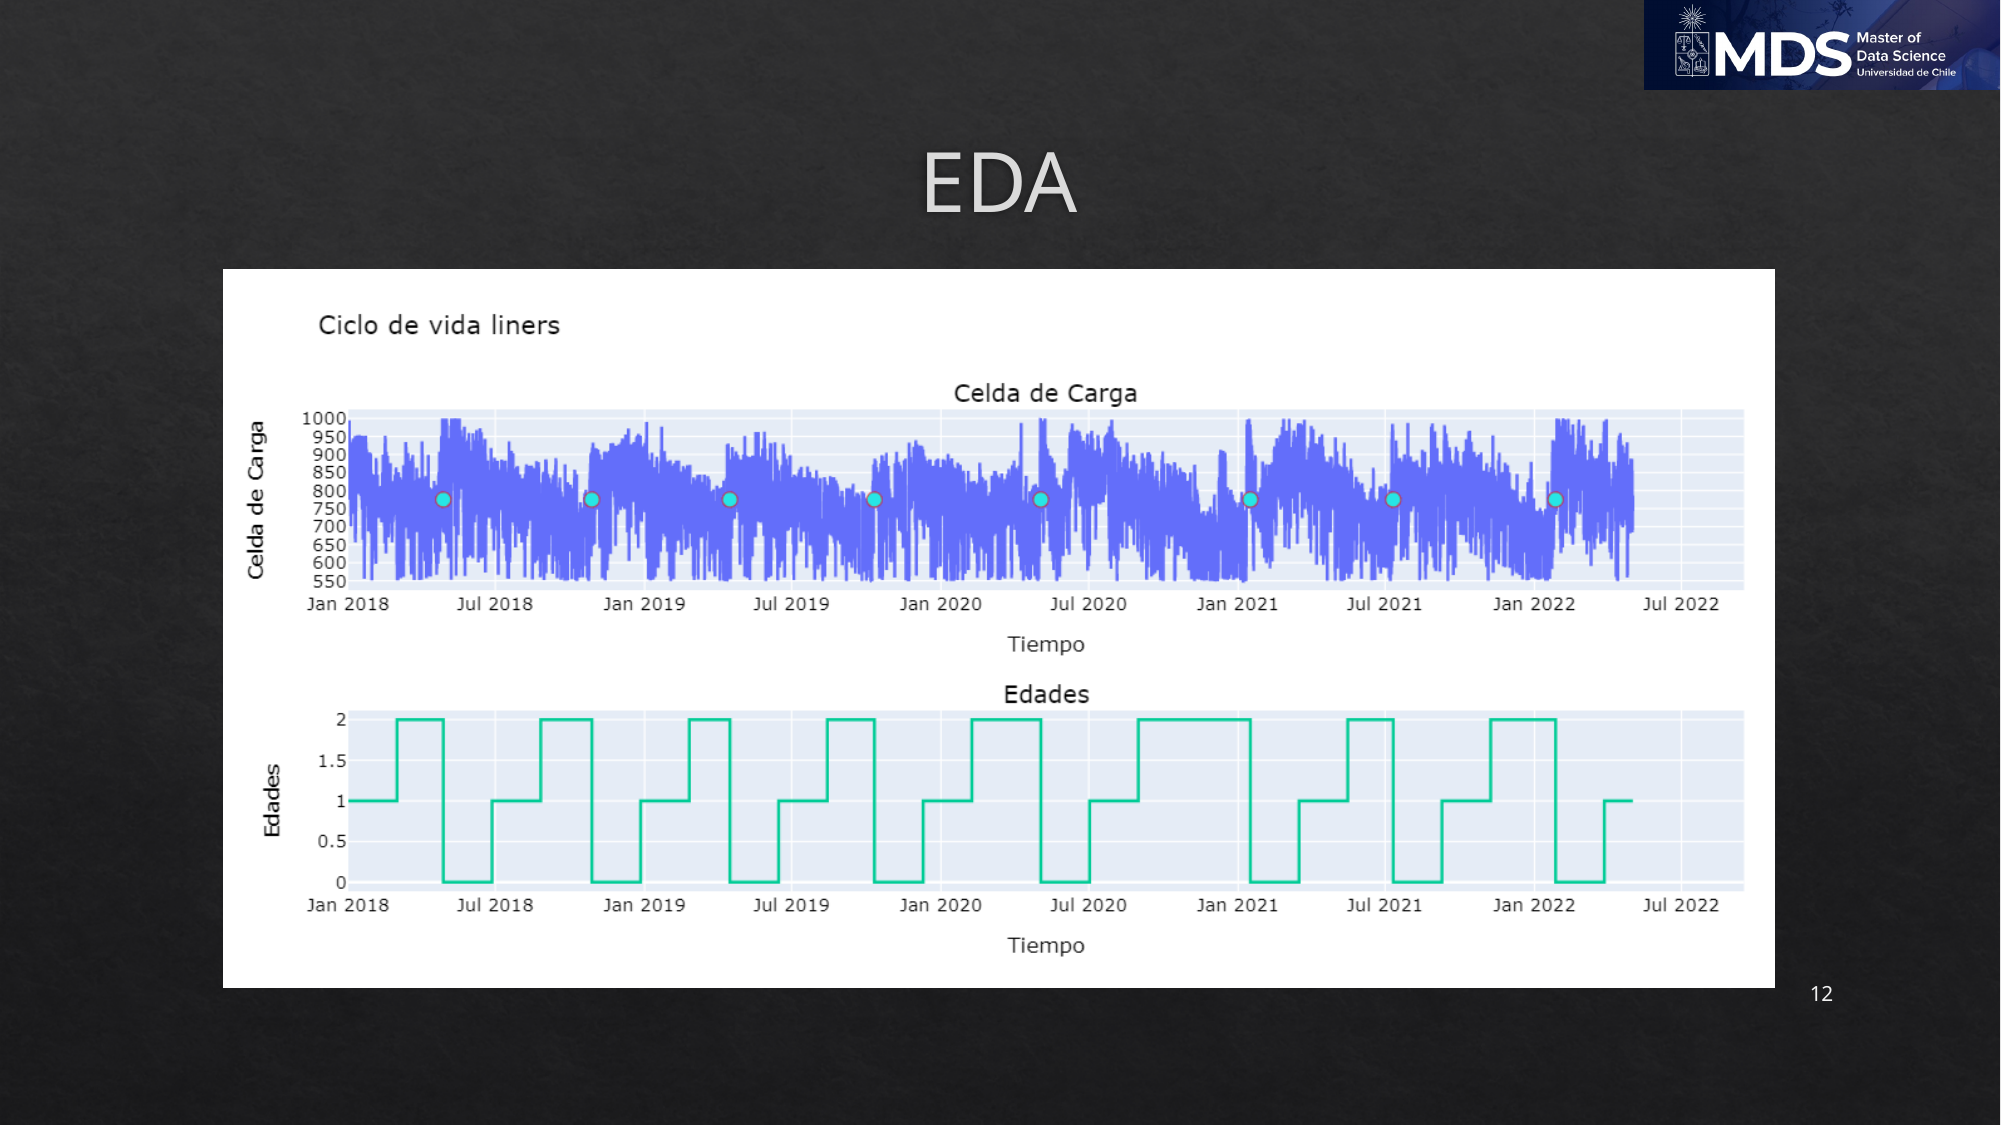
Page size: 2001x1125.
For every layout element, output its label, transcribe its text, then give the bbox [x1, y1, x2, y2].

title EDA [149, 99, 1849, 260]
picture [1643, 0, 2000, 91]
slide_number 12 [1724, 965, 1849, 1025]
picture [223, 268, 1775, 988]
